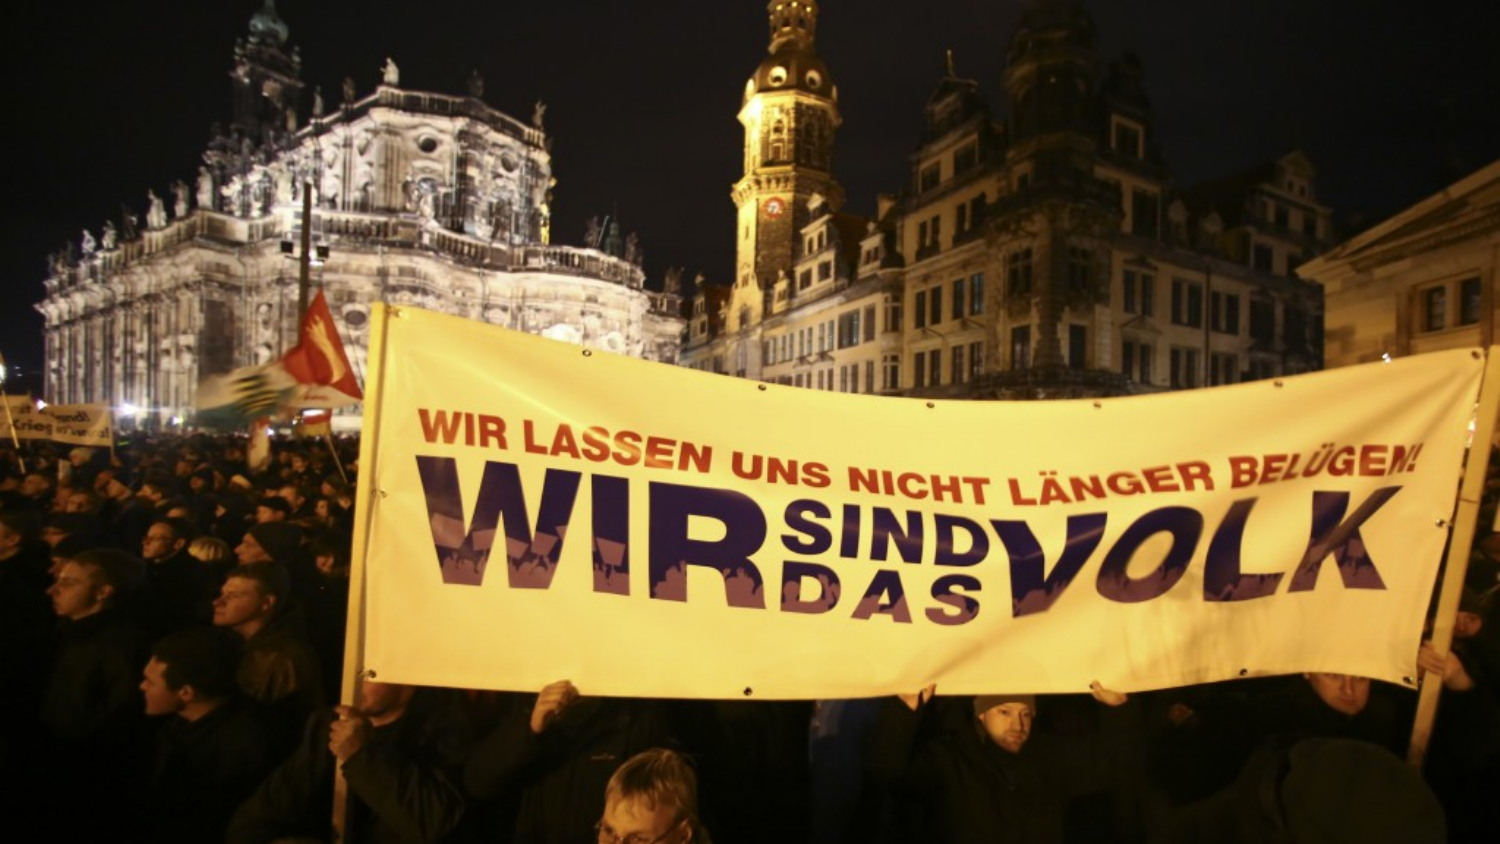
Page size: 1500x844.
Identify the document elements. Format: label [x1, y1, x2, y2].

list [0, 0, 1500, 844]
